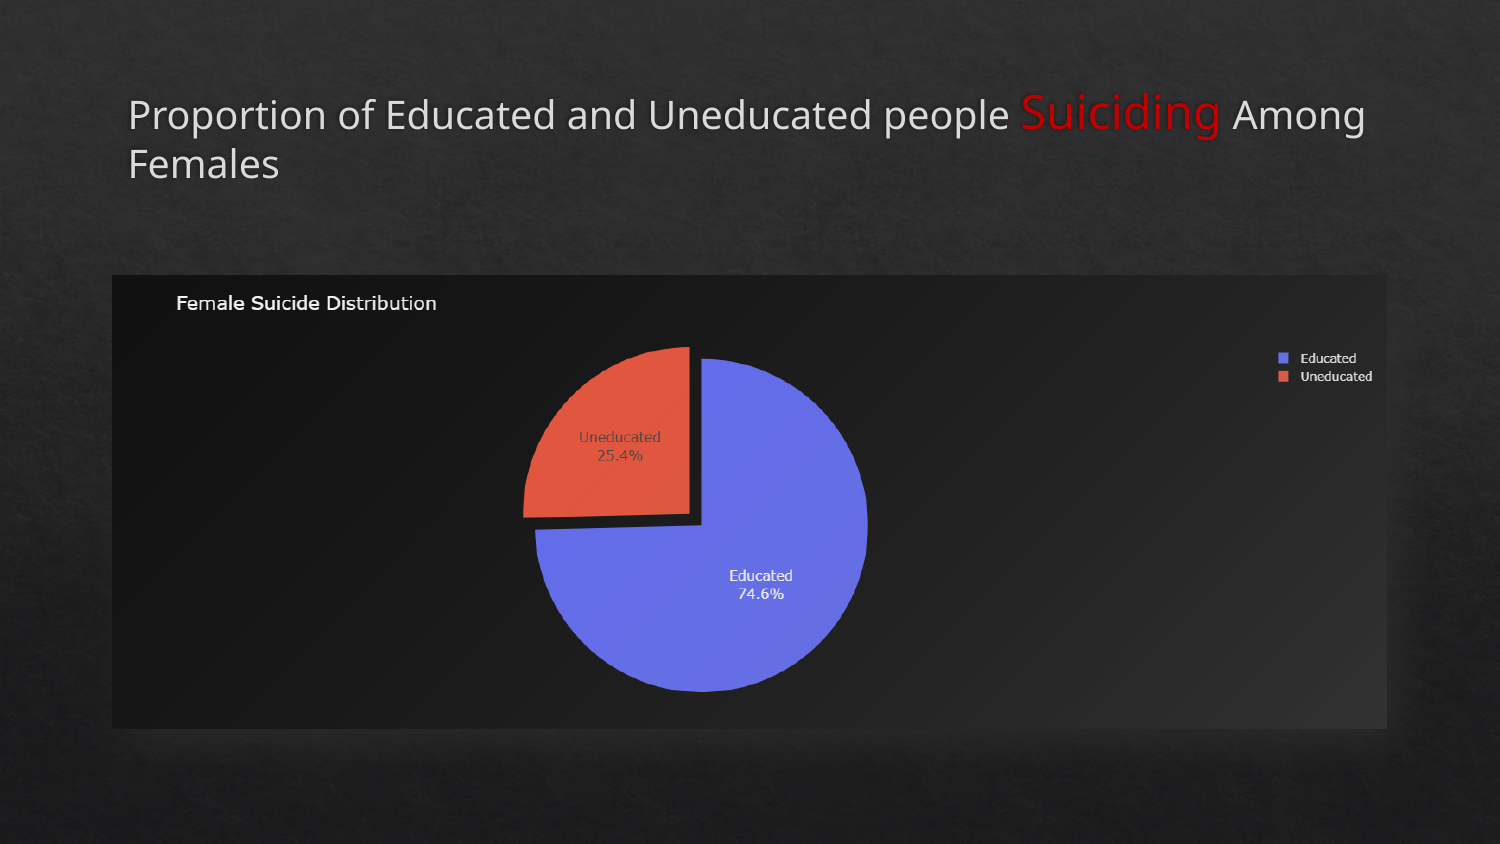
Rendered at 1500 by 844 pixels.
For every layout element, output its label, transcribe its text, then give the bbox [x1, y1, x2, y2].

picture [112, 275, 1387, 729]
title Proportion of Educated and Uneducated people Suiciding Among Females [112, 75, 1387, 195]
